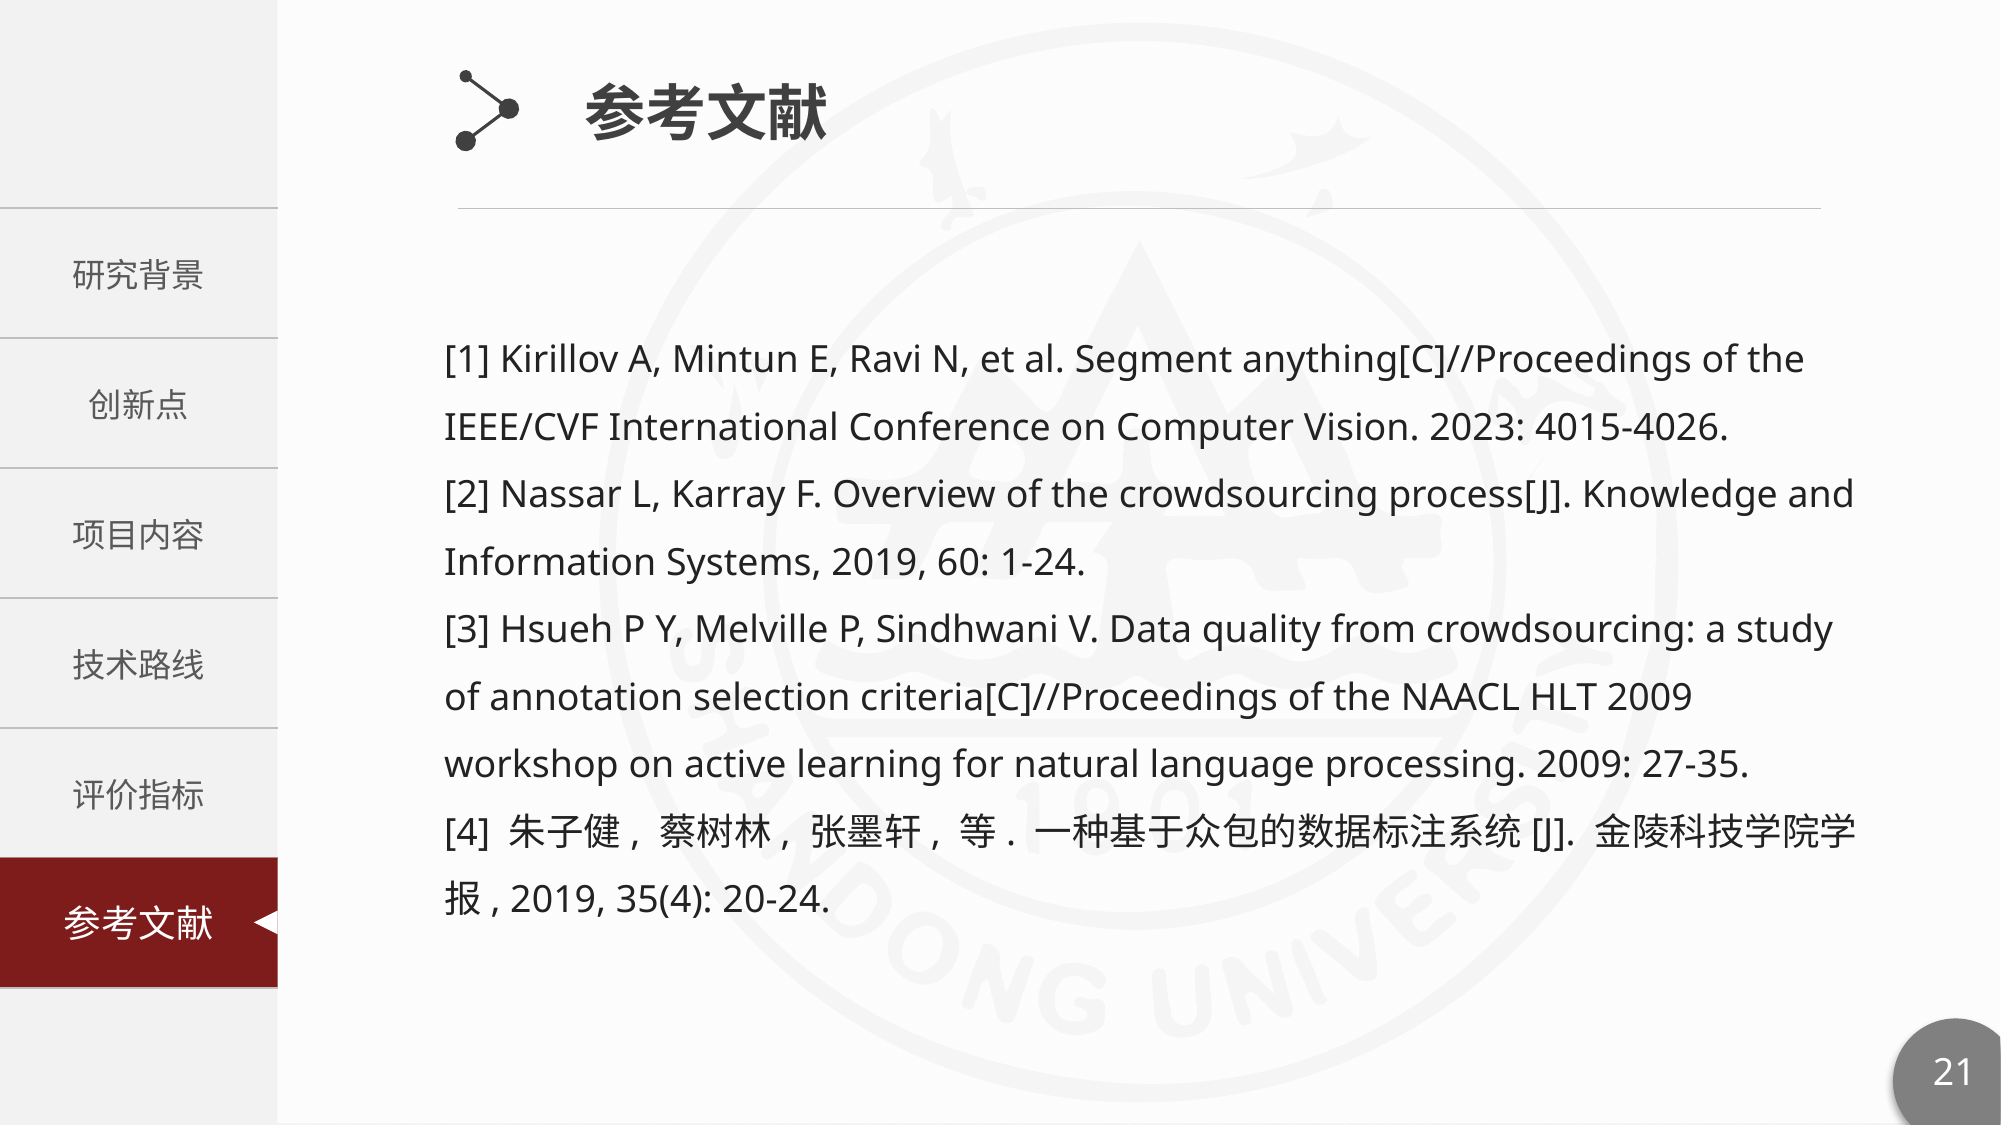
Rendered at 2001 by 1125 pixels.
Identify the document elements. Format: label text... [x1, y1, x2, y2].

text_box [465, 67, 846, 157]
text_box [1] Kirillov A, Mintun E, Ravi N, et al. Segment anything[C]//Proceedings of the IEEE/CVF International Conference on Computer Vision. 2023: 4015-4026. [2] Nassar L, Karray F. Overview of the crowdsourcing process[J]. Knowledge and Information Systems, 2019, 60: 1-24. [3] Hsueh P Y, Melville P, Sindhwani V. Data quality from crowdsourcing: a study of annotation selection criteria[C]//Proceedings of the NAACL HLT 2009 workshop on active learning for natural language processing. 2009: 27-35. [4] 朱子健, 蔡树林, 张墨轩, 等. 一种基于众包的数据标注系统[J]. 金陵科技学院学报, 2019, 35(4): 20-24. [429, 305, 1876, 928]
